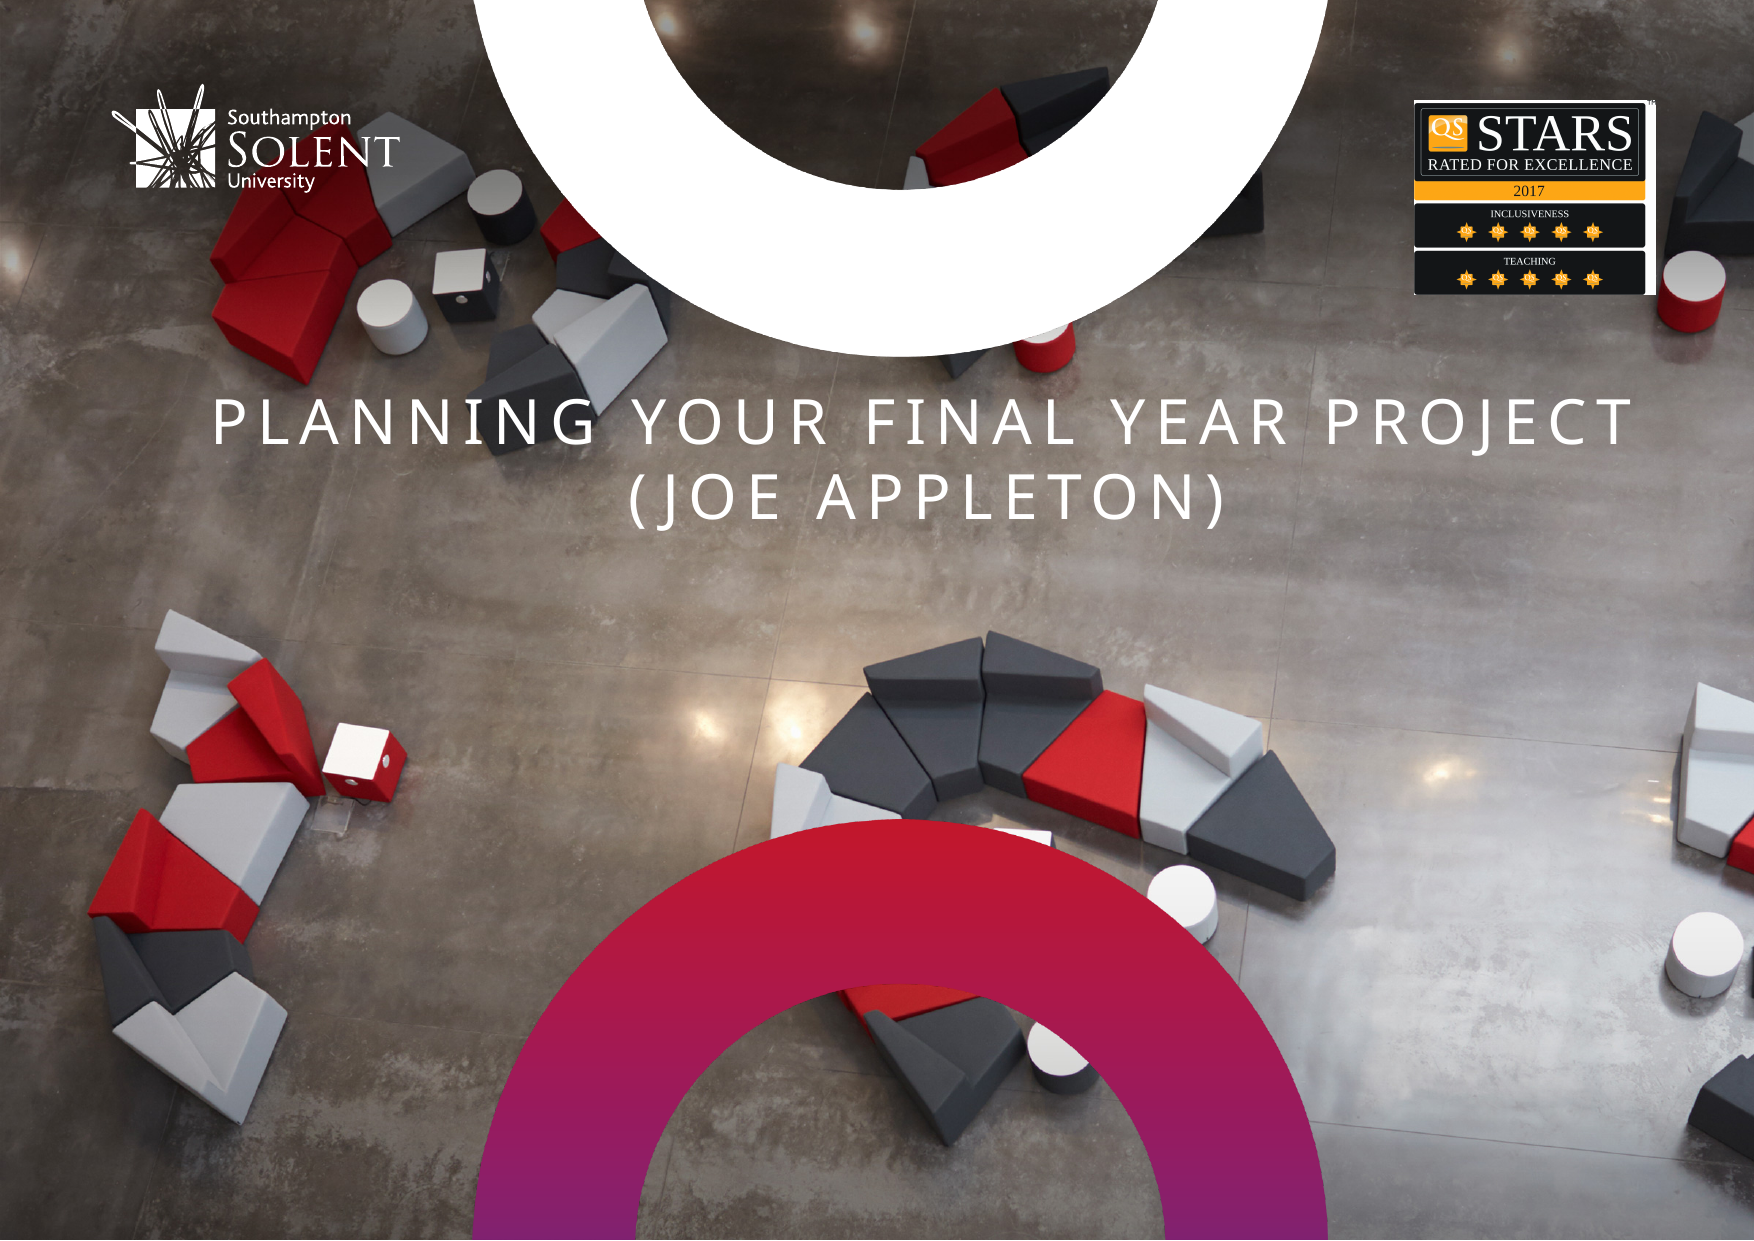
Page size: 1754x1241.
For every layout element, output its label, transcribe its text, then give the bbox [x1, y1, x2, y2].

title Planning Your Final Year Project (Joe Appleton) [126, 345, 1727, 533]
picture [0, 0, 1754, 1240]
